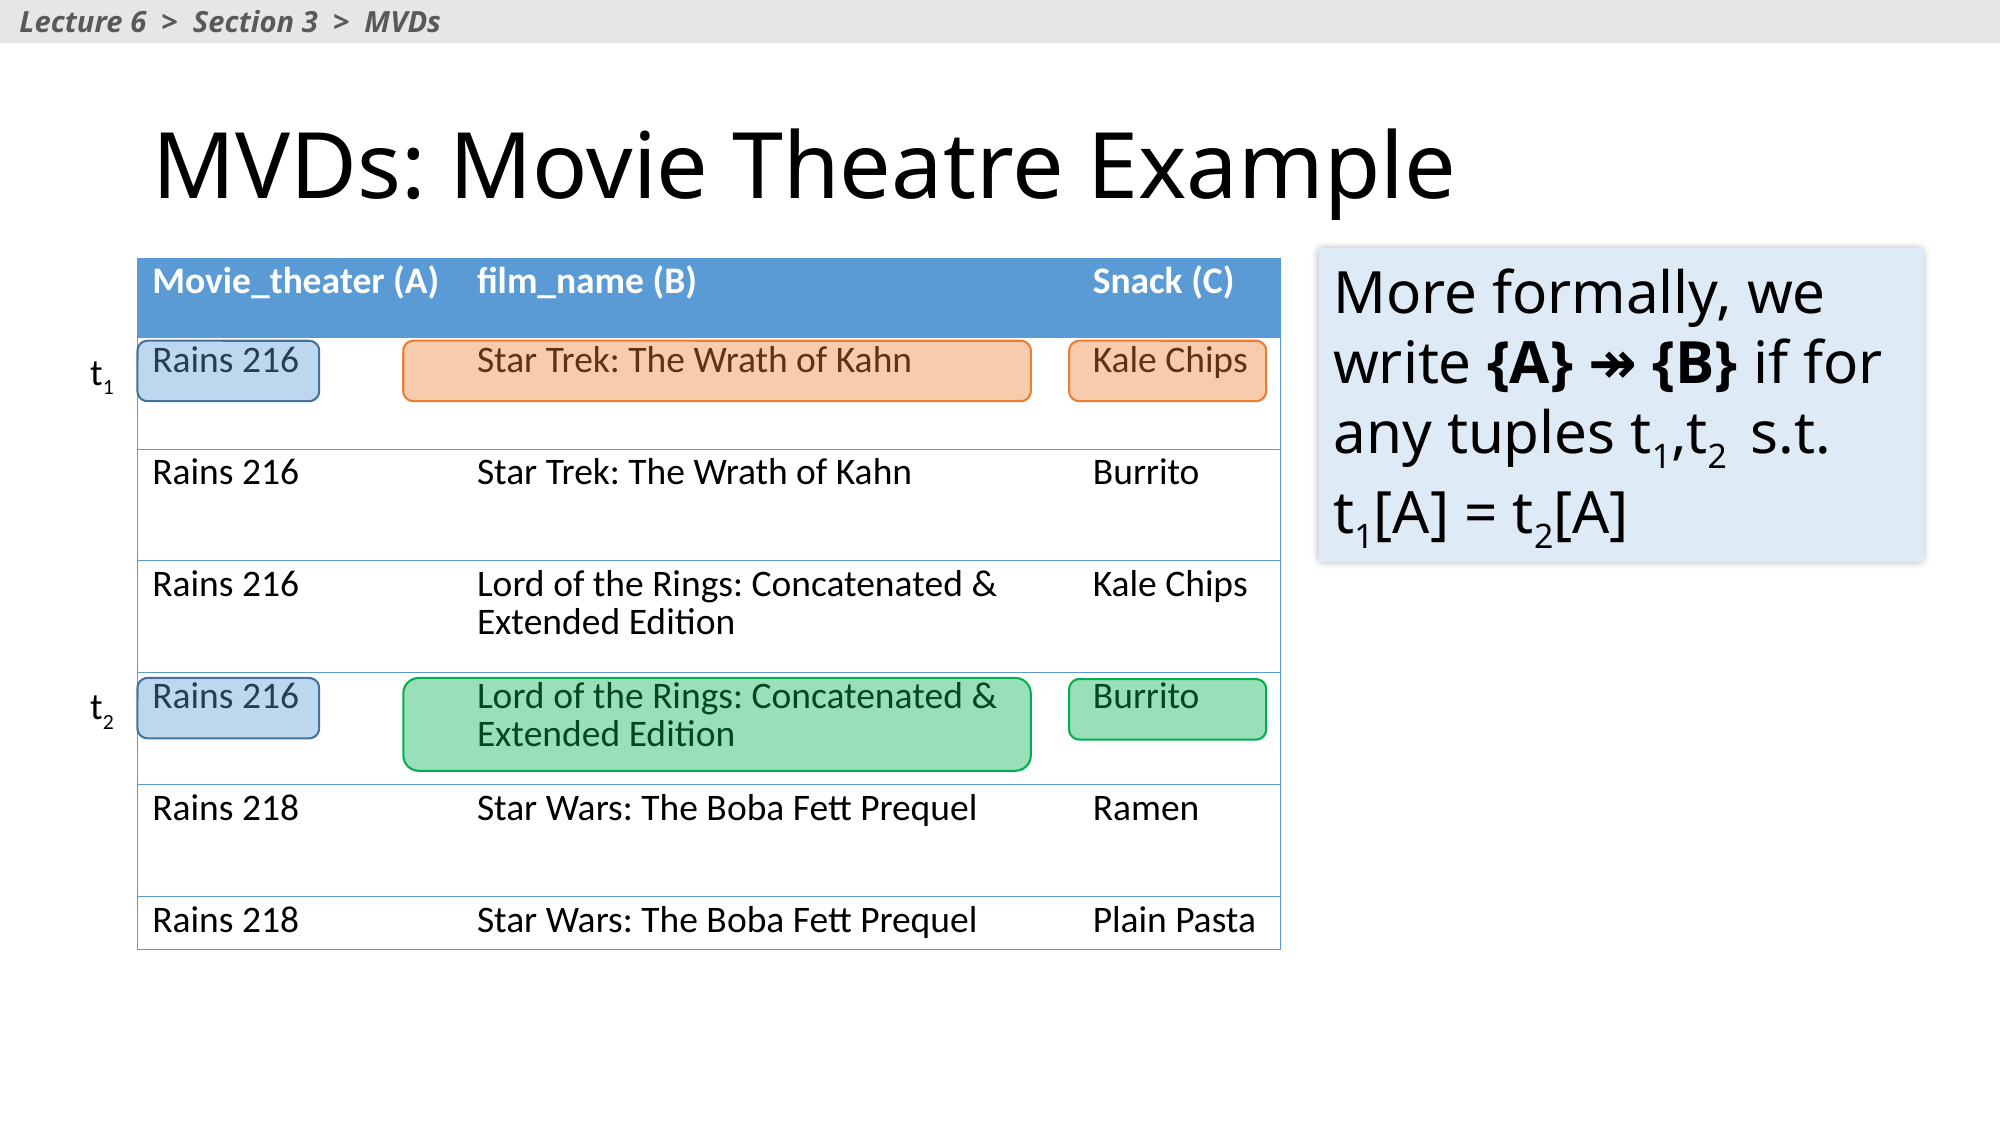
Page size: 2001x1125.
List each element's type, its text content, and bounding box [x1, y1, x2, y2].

table_cell Rains 216 [138, 338, 462, 449]
text_box [138, 676, 321, 740]
text_box [402, 339, 1032, 403]
table_cell Lord of the Rings: Concatenated & Extended Edition [462, 561, 1078, 672]
table_header Snack (C) [1078, 259, 1280, 337]
table_cell Star Trek: The Wrath of Kahn [462, 450, 1078, 560]
table_cell Kale Chips [1078, 561, 1280, 672]
table_cell Star Trek: The Wrath of Kahn [462, 338, 1078, 449]
table_cell Burrito [1078, 450, 1280, 560]
table_cell Plain Pasta [1078, 897, 1280, 949]
table_cell Rains 218 [138, 785, 462, 896]
table_cell Lord of the Rings: Concatenated & Extended Edition [462, 673, 1078, 784]
table_cell Star Wars: The Boba Fett Prequel [462, 785, 1078, 896]
table_cell Ramen [1078, 785, 1280, 896]
text_box t2 [75, 675, 138, 741]
title MVDs: Movie Theatre Example [137, 59, 1863, 278]
table_cell Burrito [1078, 673, 1280, 784]
text_box [138, 339, 321, 403]
text_box [402, 676, 1032, 772]
text_box More formally, we write {A} ↠ {B} if for any tuples t1,t2 s.t. t1[A] = t2[A] [1318, 248, 1925, 563]
table_cell Rains 216 [138, 450, 462, 560]
table_cell Kale Chips [1078, 338, 1280, 449]
table_cell Rains 216 [138, 561, 462, 672]
table_cell Rains 218 [138, 897, 462, 949]
text_box [1068, 678, 1268, 741]
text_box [0, 0, 2000, 47]
table_header film_name (B) [462, 259, 1078, 337]
text_box [1068, 339, 1268, 403]
text_box t1 [75, 340, 138, 407]
table_header Movie_theater (A) [138, 259, 462, 337]
table_cell Star Wars: The Boba Fett Prequel [462, 897, 1078, 949]
table_cell Rains 216 [138, 673, 462, 784]
